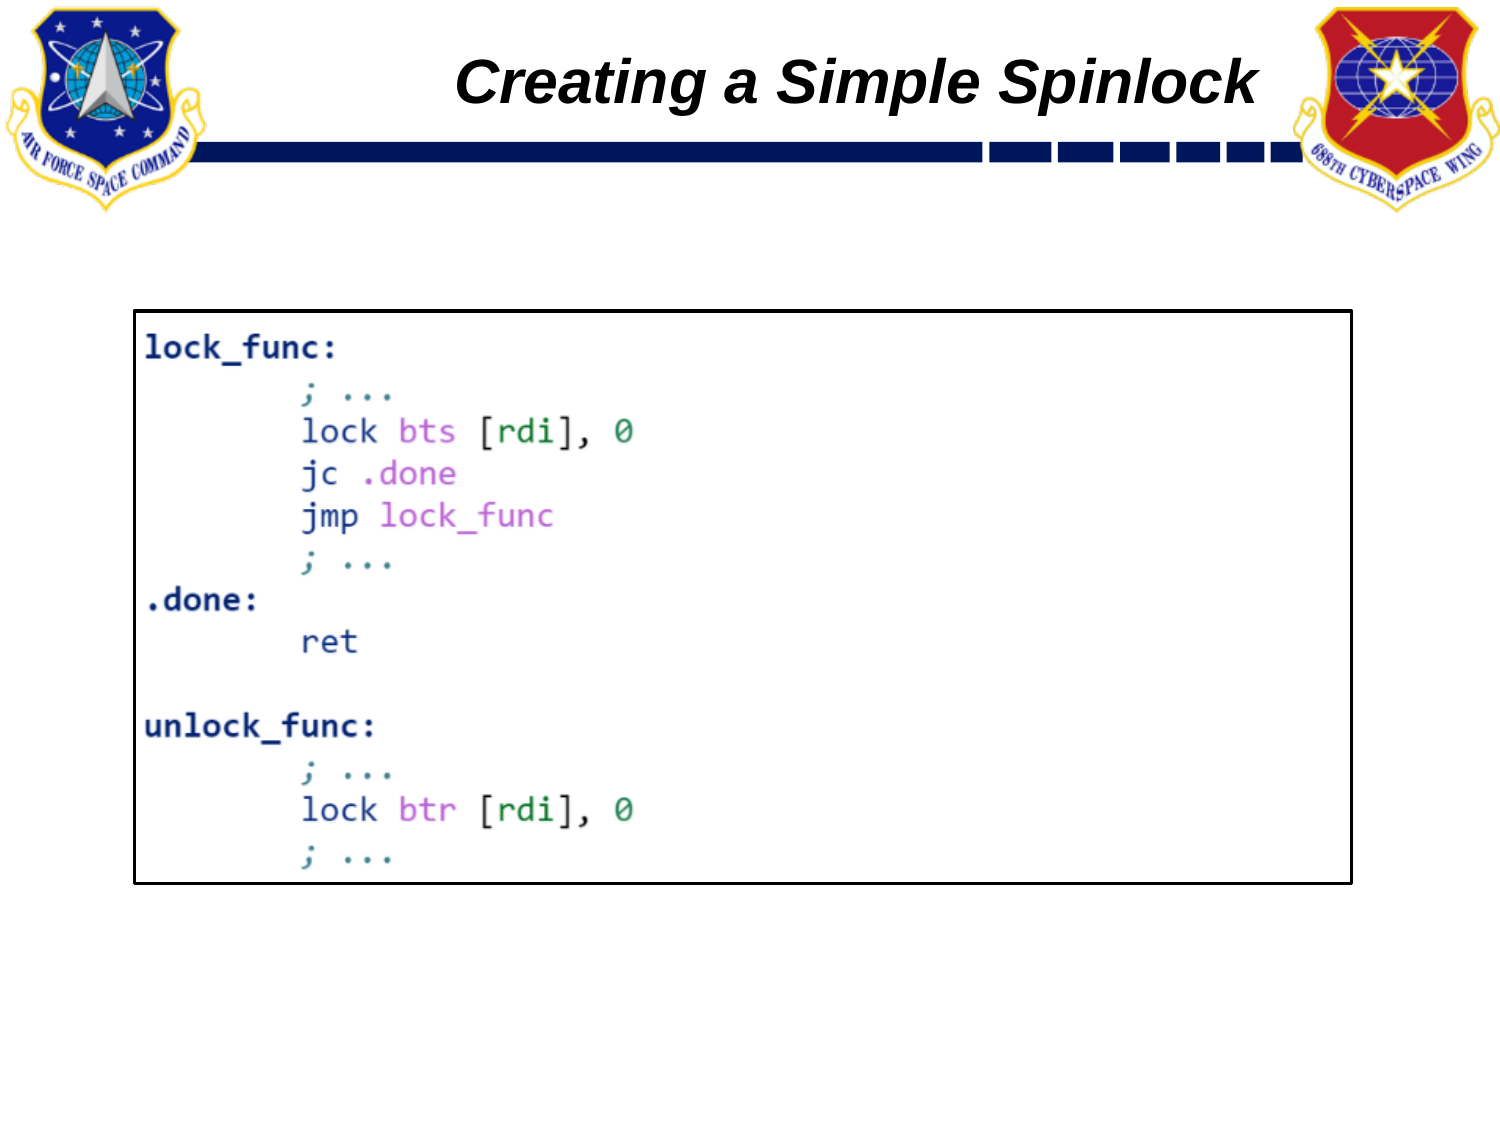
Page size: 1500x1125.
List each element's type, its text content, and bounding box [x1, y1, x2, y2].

picture [1293, 7, 1500, 213]
title Creating a Simple Spinlock [428, 12, 1286, 122]
picture [135, 312, 1351, 883]
picture [0, 0, 213, 218]
